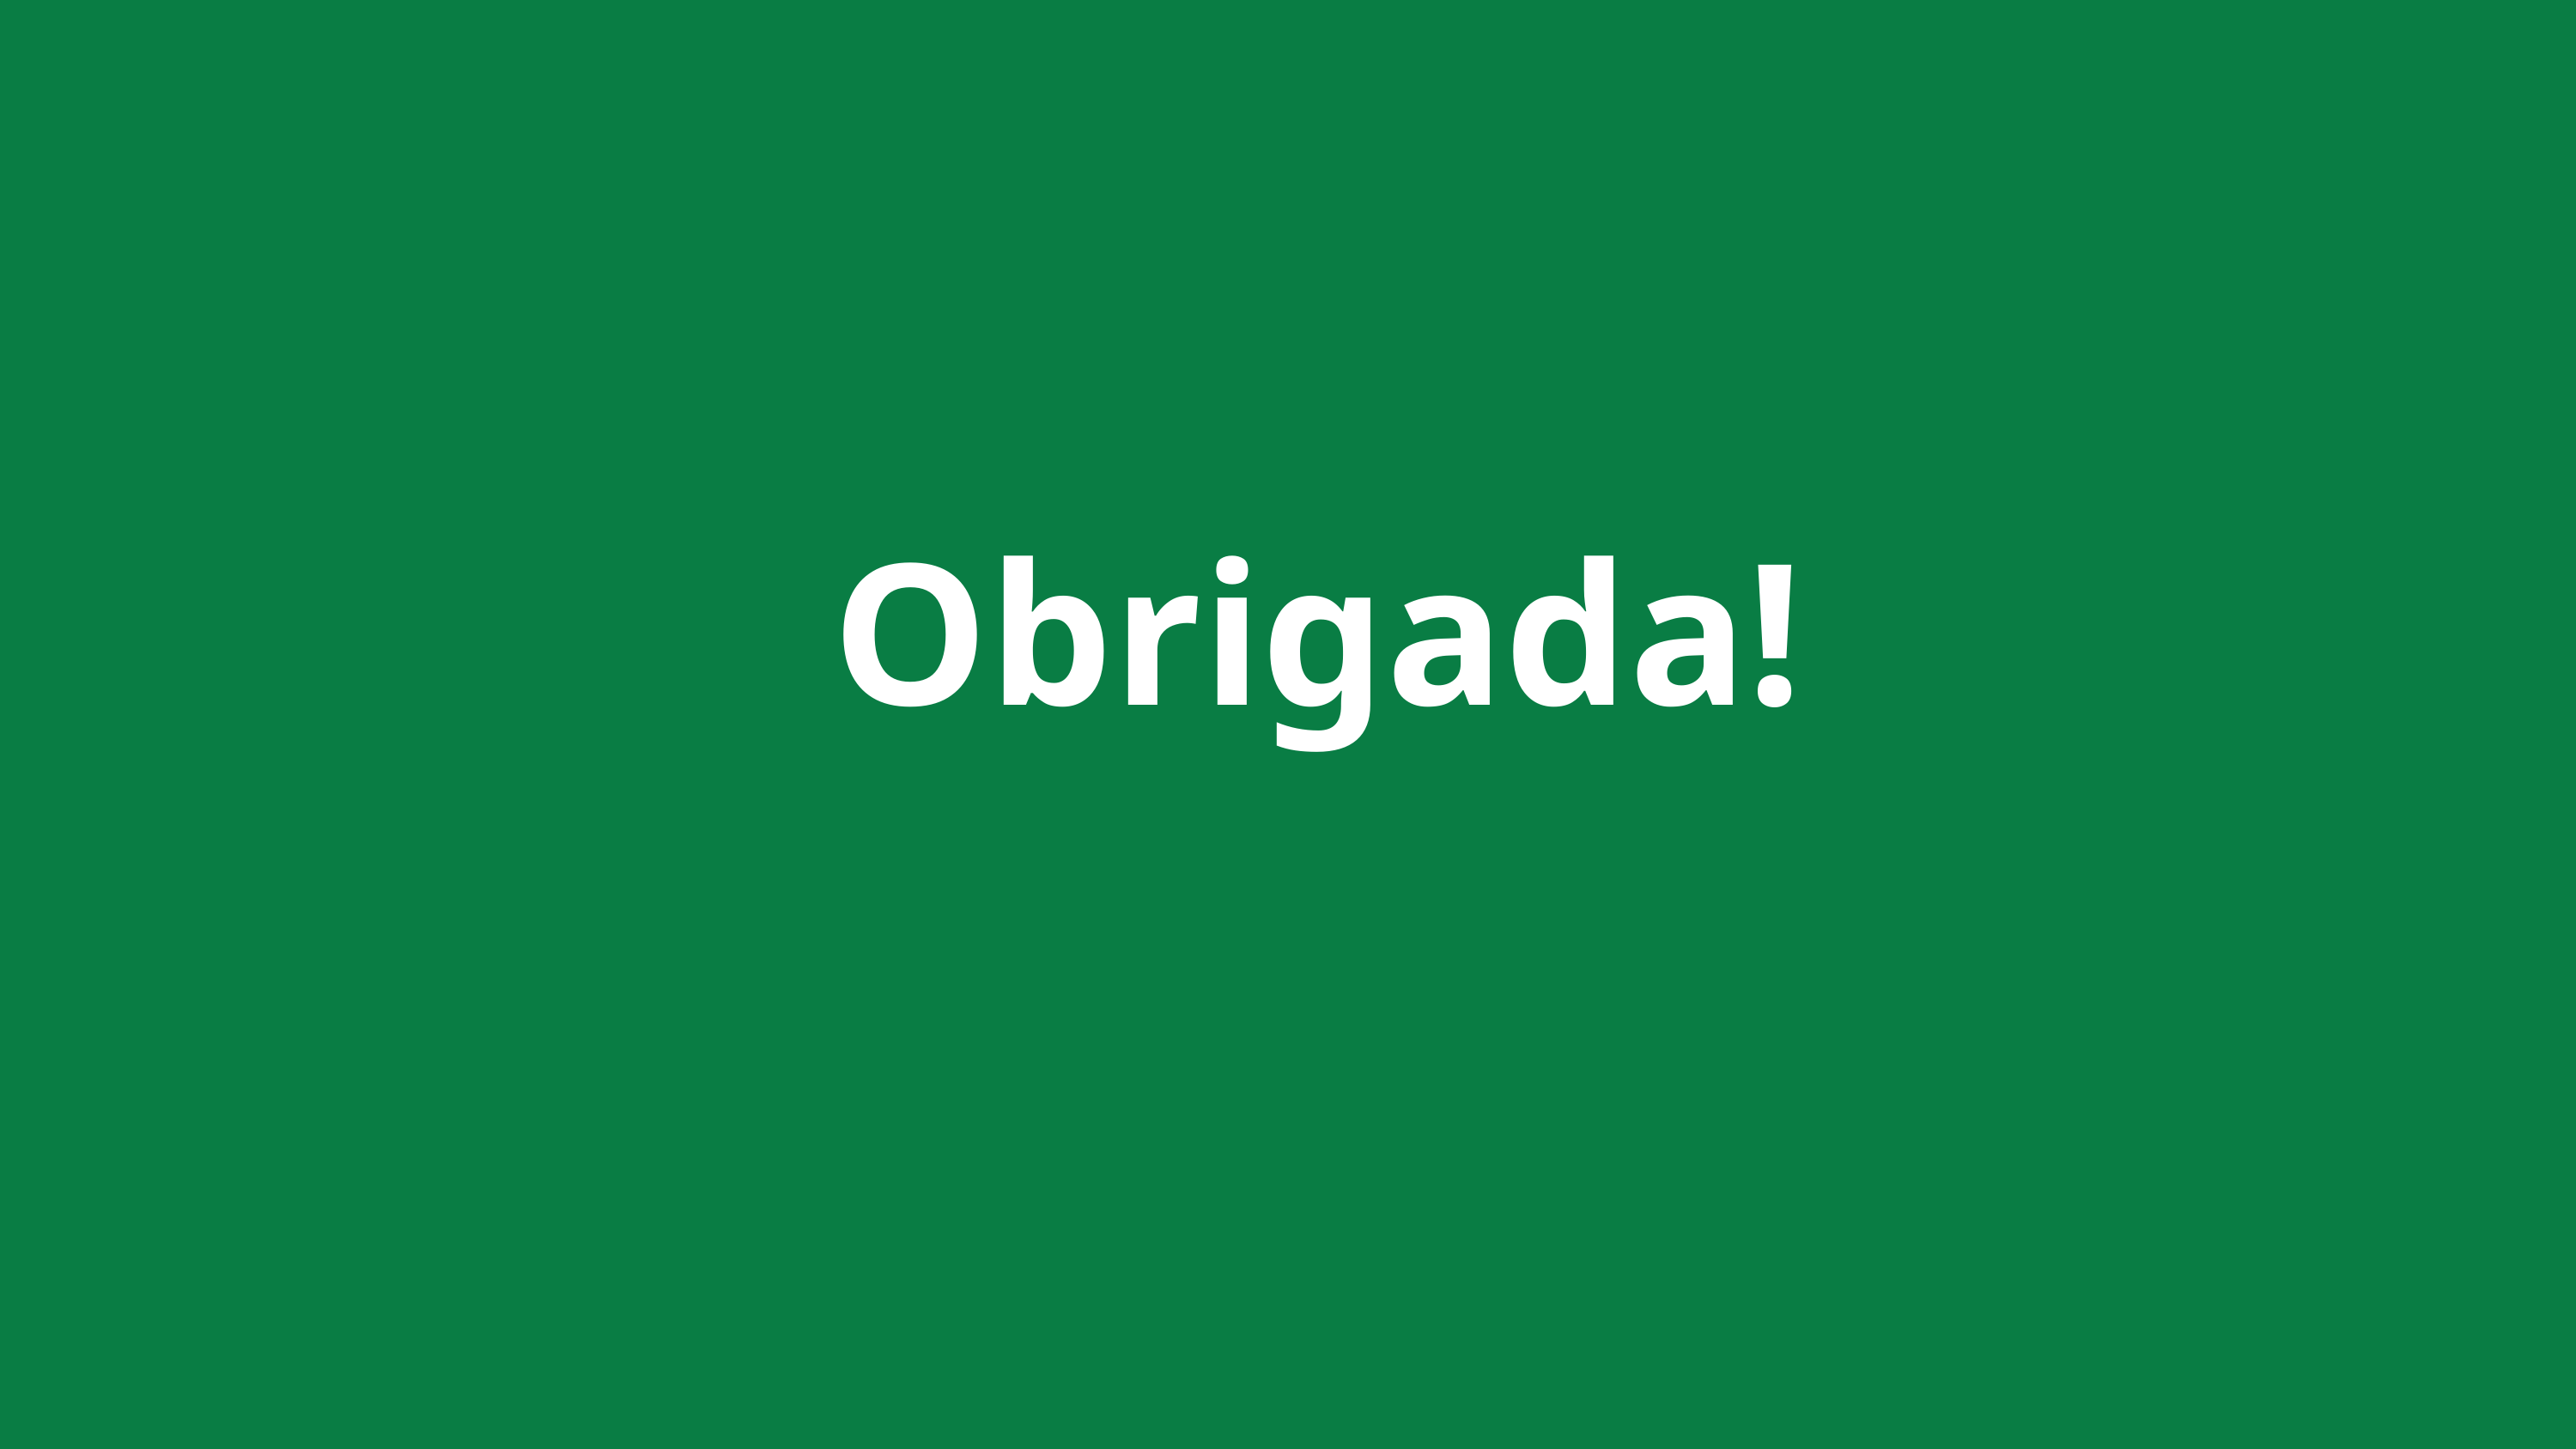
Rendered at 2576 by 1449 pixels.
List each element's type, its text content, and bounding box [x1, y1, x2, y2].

text_box Obrigada! [832, 522, 1815, 744]
